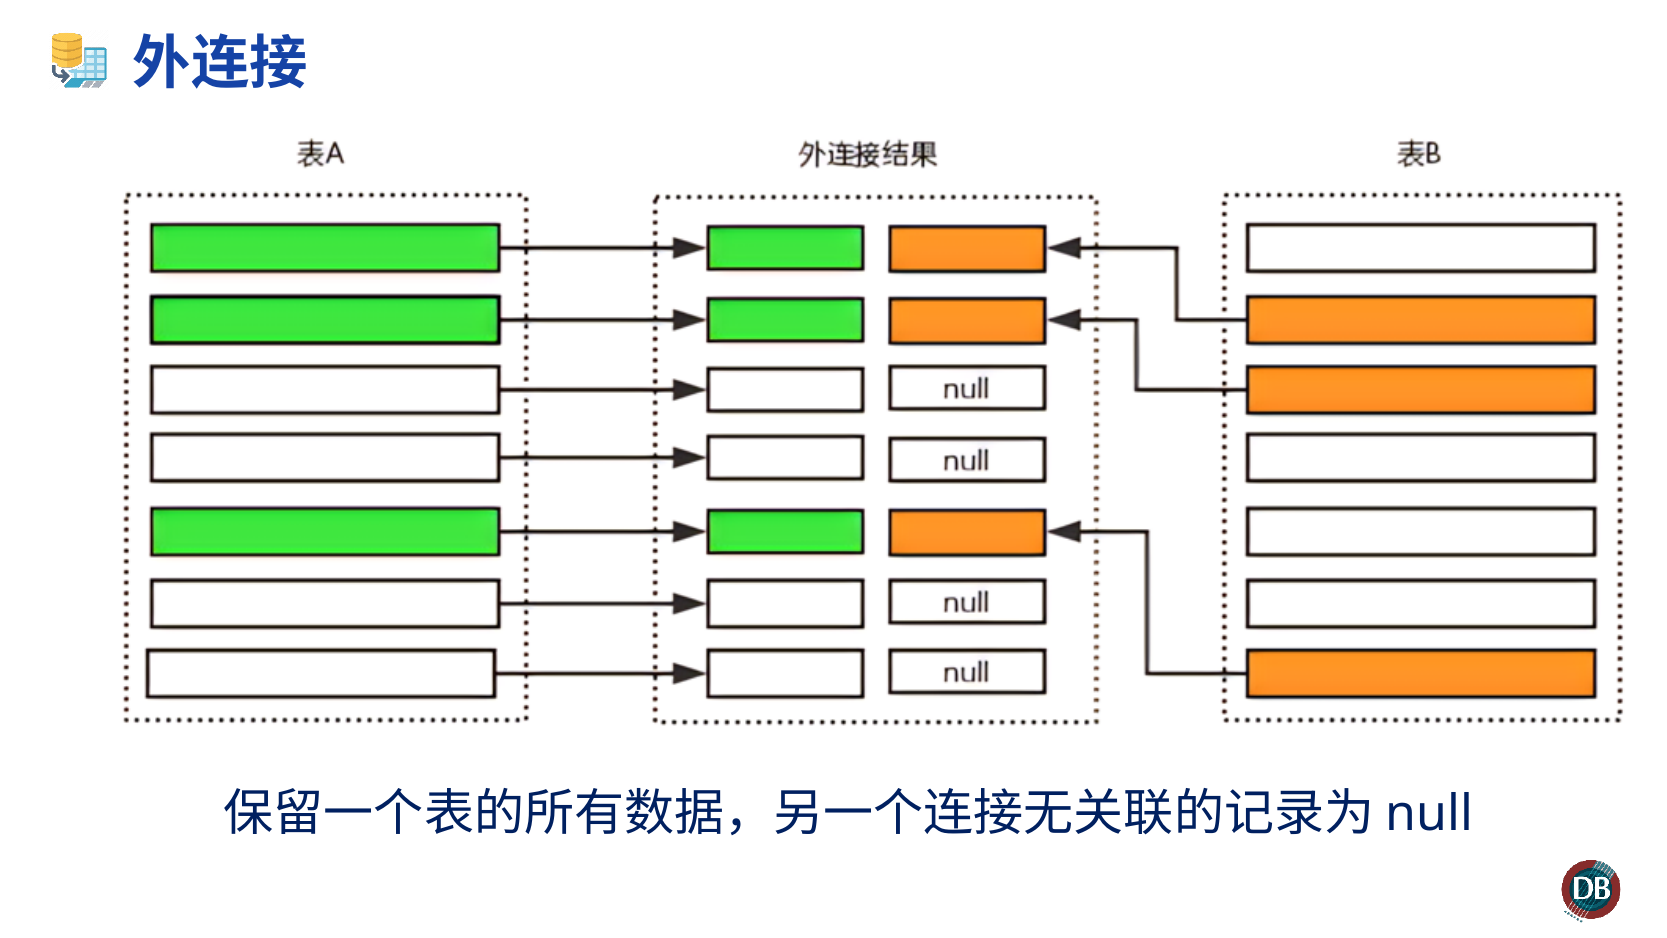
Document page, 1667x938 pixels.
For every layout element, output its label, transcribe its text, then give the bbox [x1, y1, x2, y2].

title 外连接 [118, 17, 1590, 103]
text_box 保留一个表的所有数据，另一个连接无关联的记录为null [209, 773, 1489, 849]
picture [49, 30, 109, 90]
picture [117, 125, 1626, 729]
picture [1557, 858, 1623, 924]
